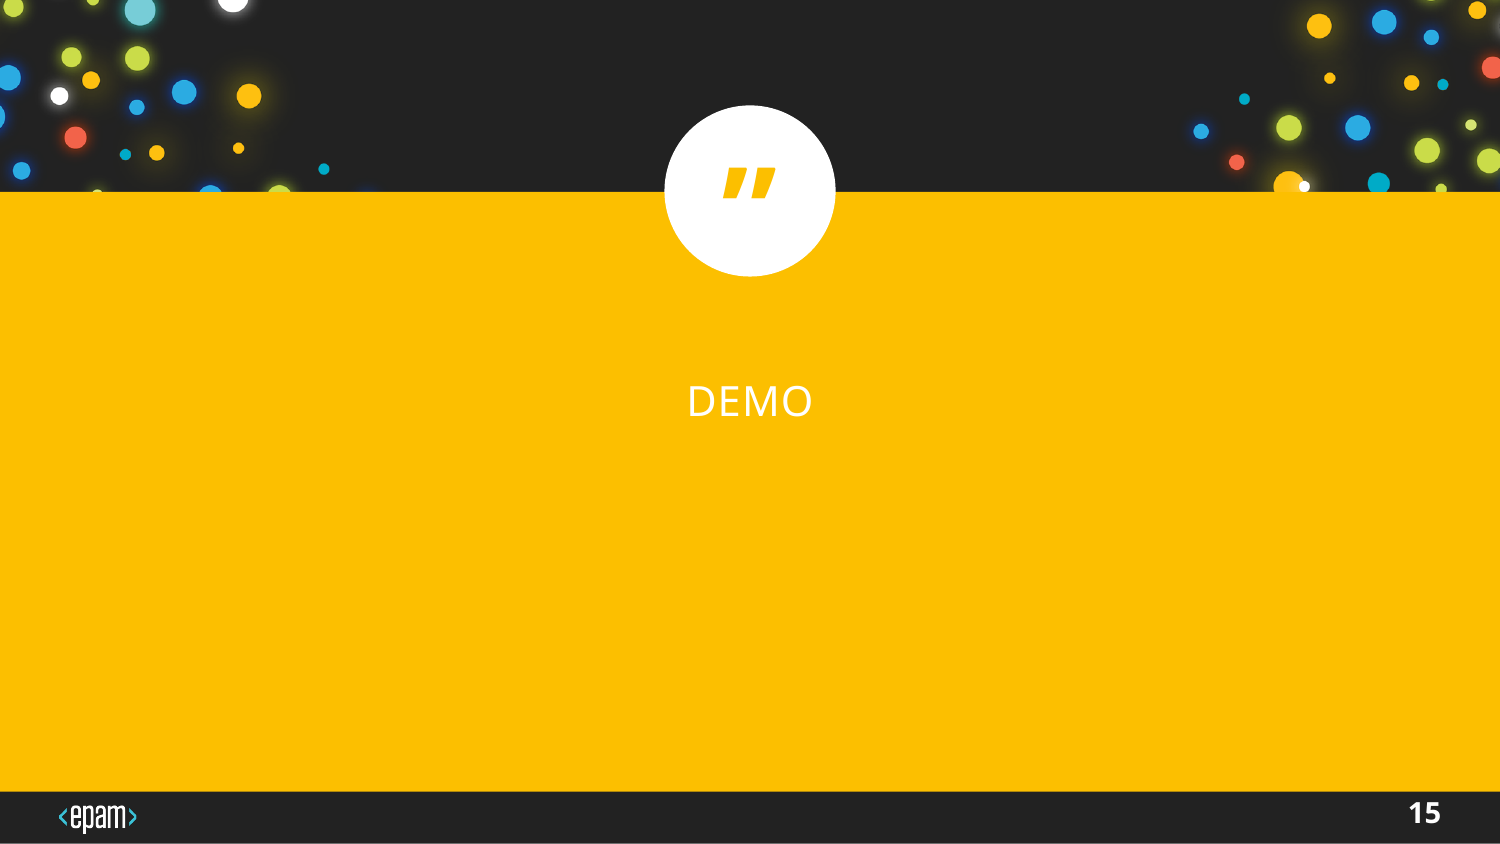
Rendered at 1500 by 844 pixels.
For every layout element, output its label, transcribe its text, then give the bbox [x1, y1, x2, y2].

picture [1154, 0, 1500, 192]
picture [0, 0, 414, 192]
list DEMO [211, 341, 1289, 634]
slide_number 15 [1216, 791, 1442, 844]
